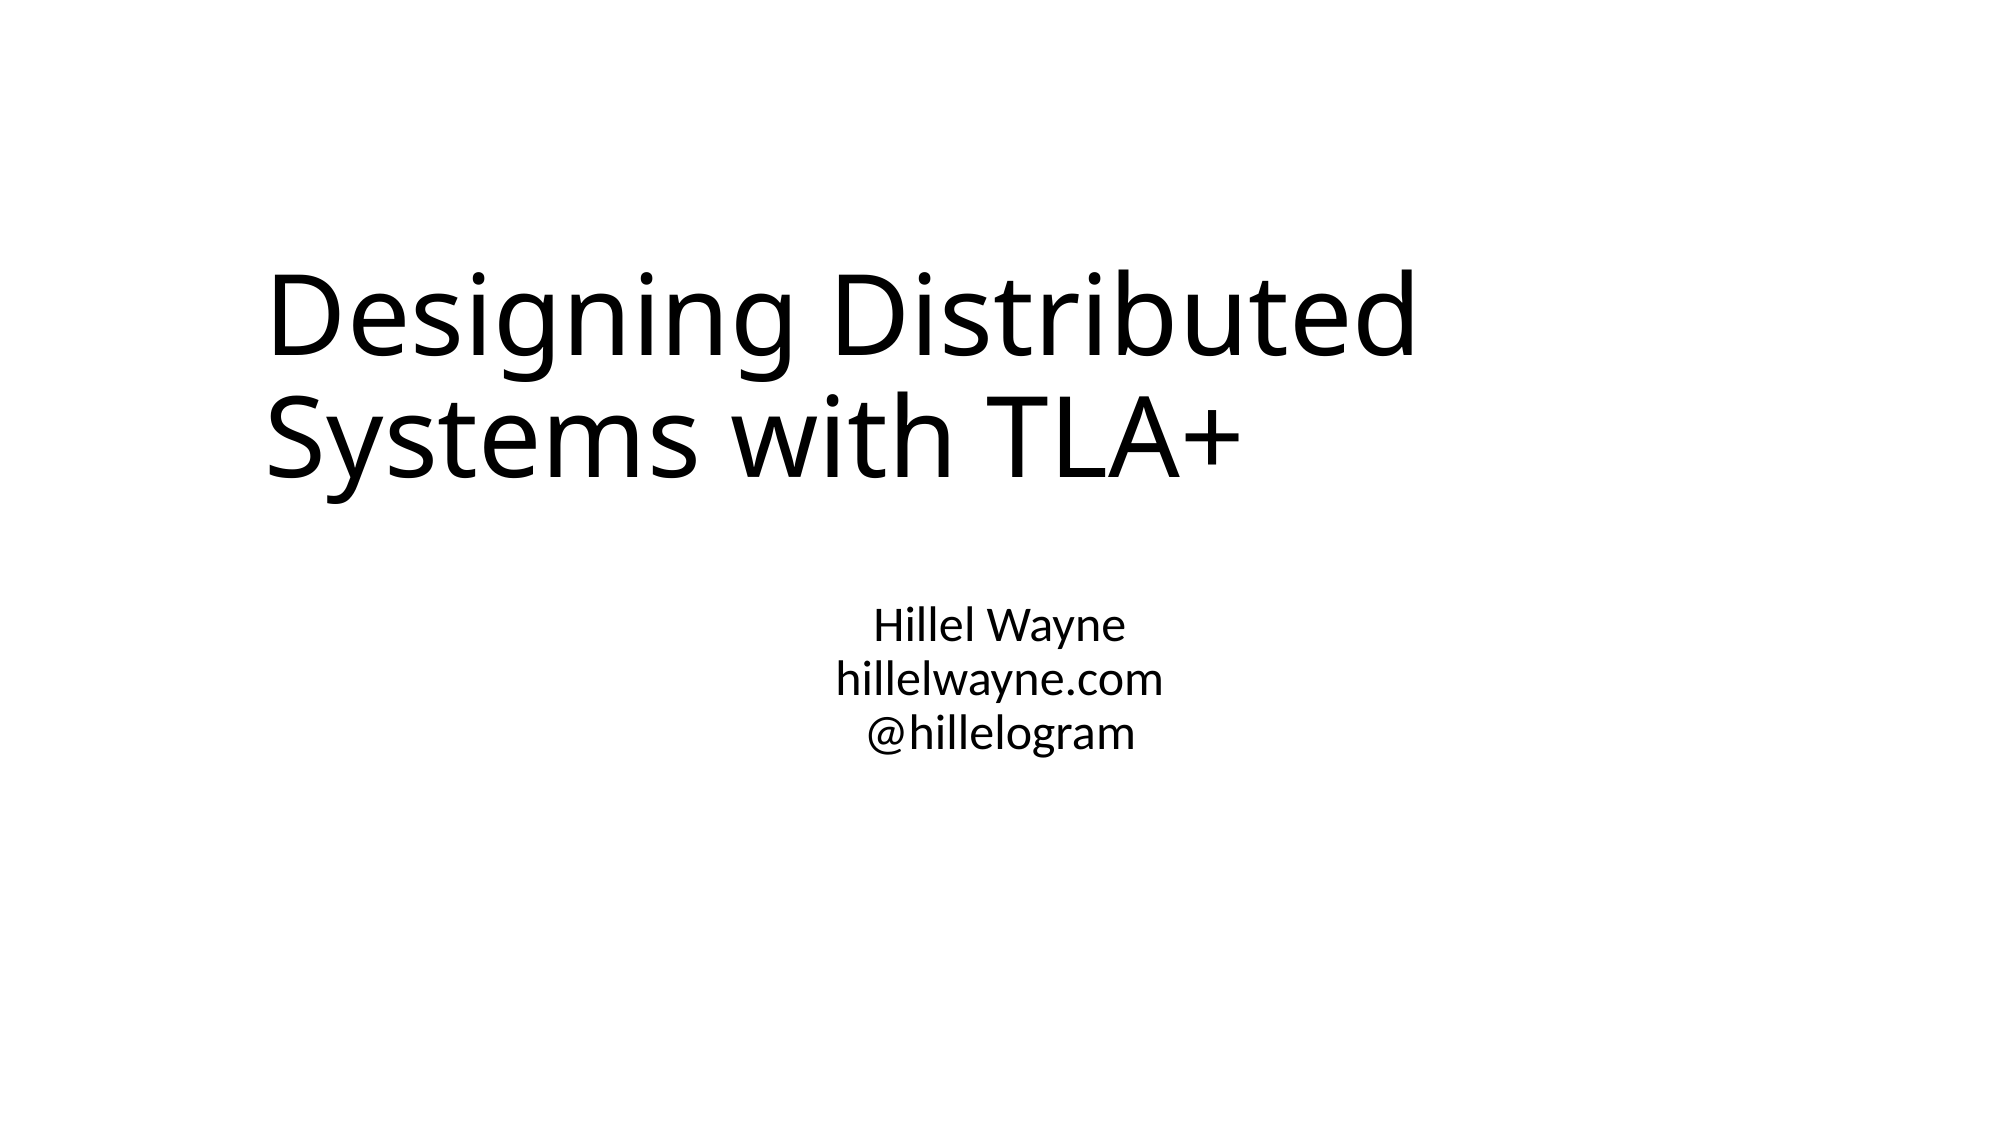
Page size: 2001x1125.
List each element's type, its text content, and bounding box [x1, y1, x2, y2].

subtitle Hillel Wayne hillelwayne.com @hillelogram [249, 590, 1750, 863]
title Designing Distributed Systems with TLA+ [249, 184, 1750, 576]
